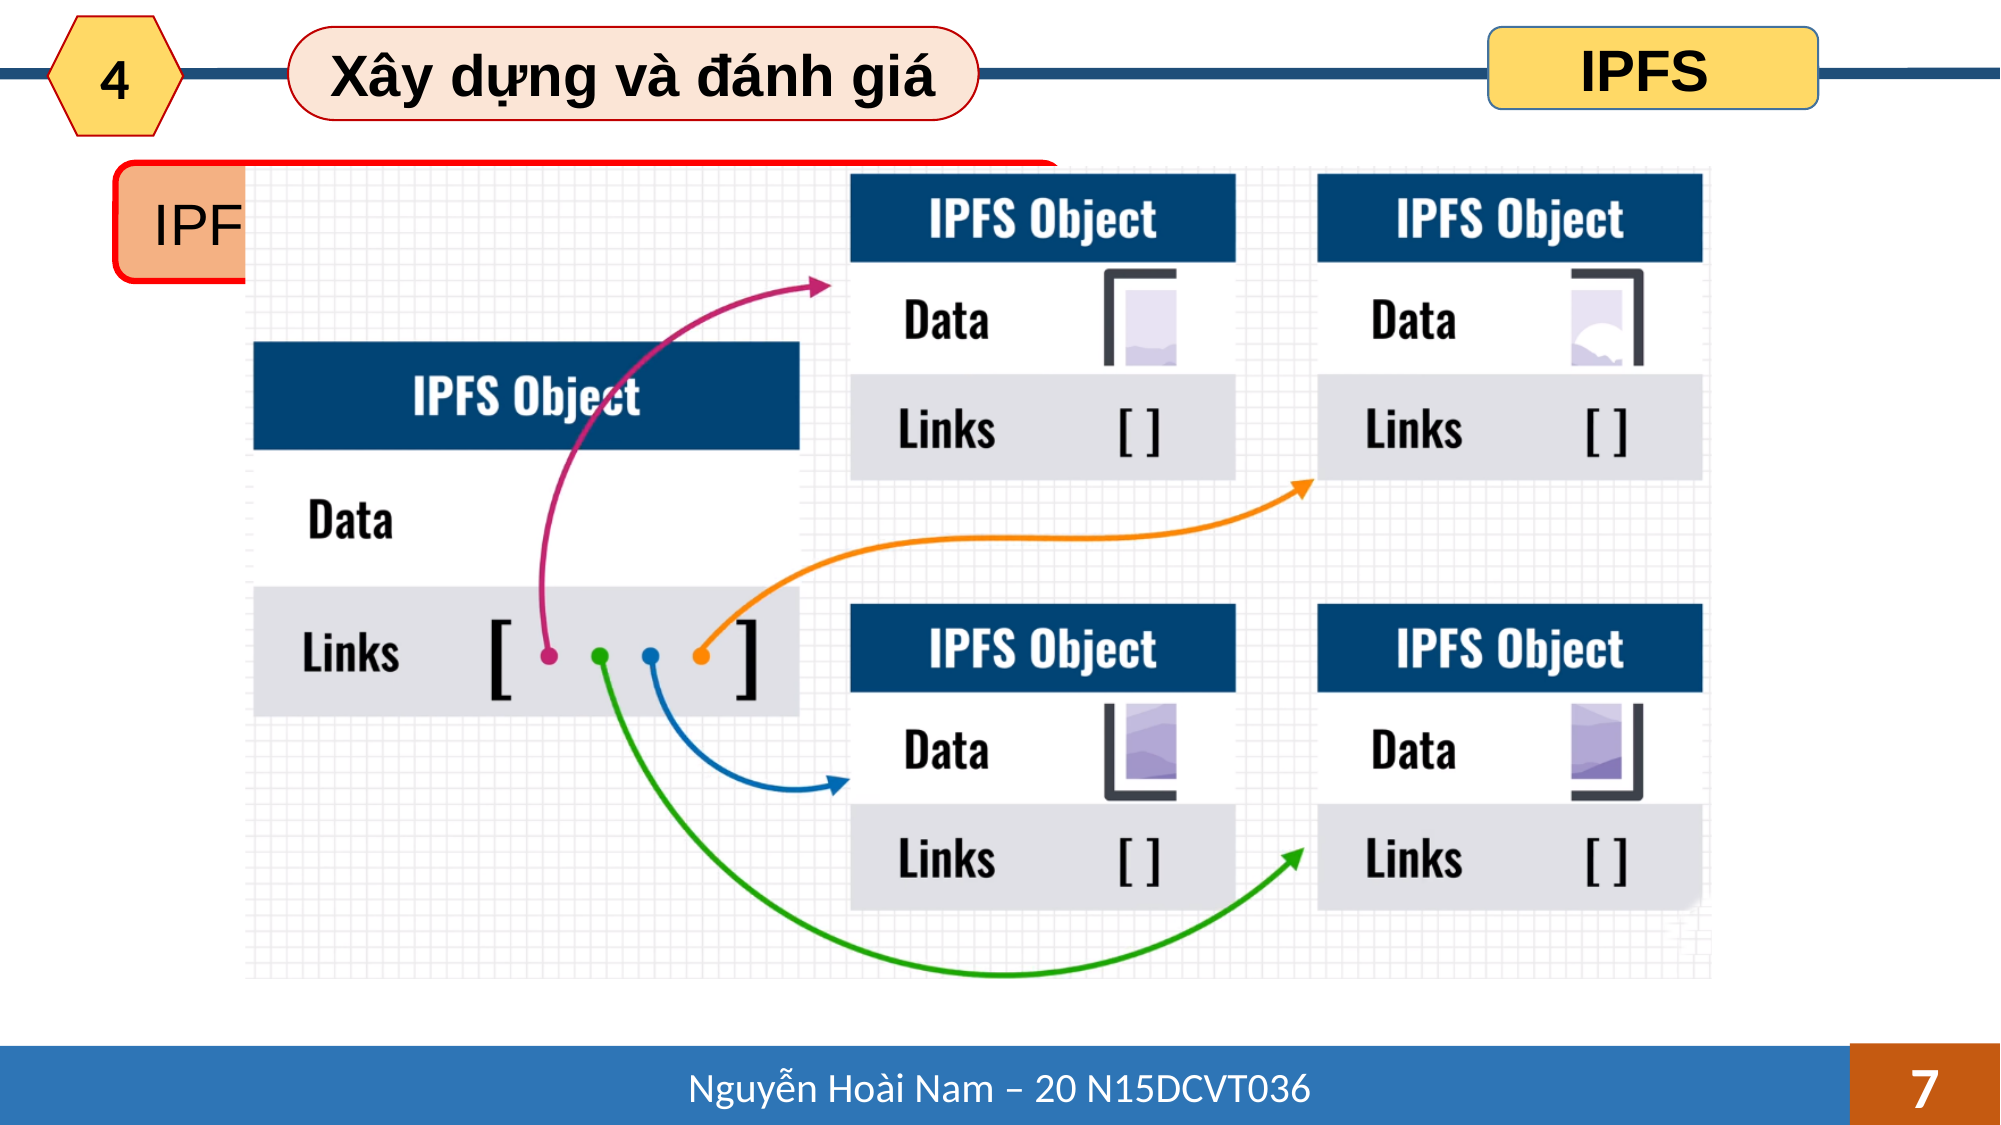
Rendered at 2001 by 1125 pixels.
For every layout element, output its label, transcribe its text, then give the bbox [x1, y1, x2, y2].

text_box IPFS [1487, 25, 1820, 73]
text_box IPFS [1487, 74, 1820, 111]
text_box Nguyễn Hoài Nam – 20 N15DCVT036 [0, 1045, 1849, 1125]
text_box Xây dựng và đánh giá [287, 25, 980, 73]
text_box 4 [47, 15, 183, 73]
text_box 7 [1849, 1042, 2000, 1125]
text_box IPFS (InterPlanetary File System) [114, 161, 1055, 283]
text_box Xây dựng và đánh giá [286, 74, 980, 122]
picture [245, 166, 1712, 979]
text_box 4 [46, 74, 185, 137]
